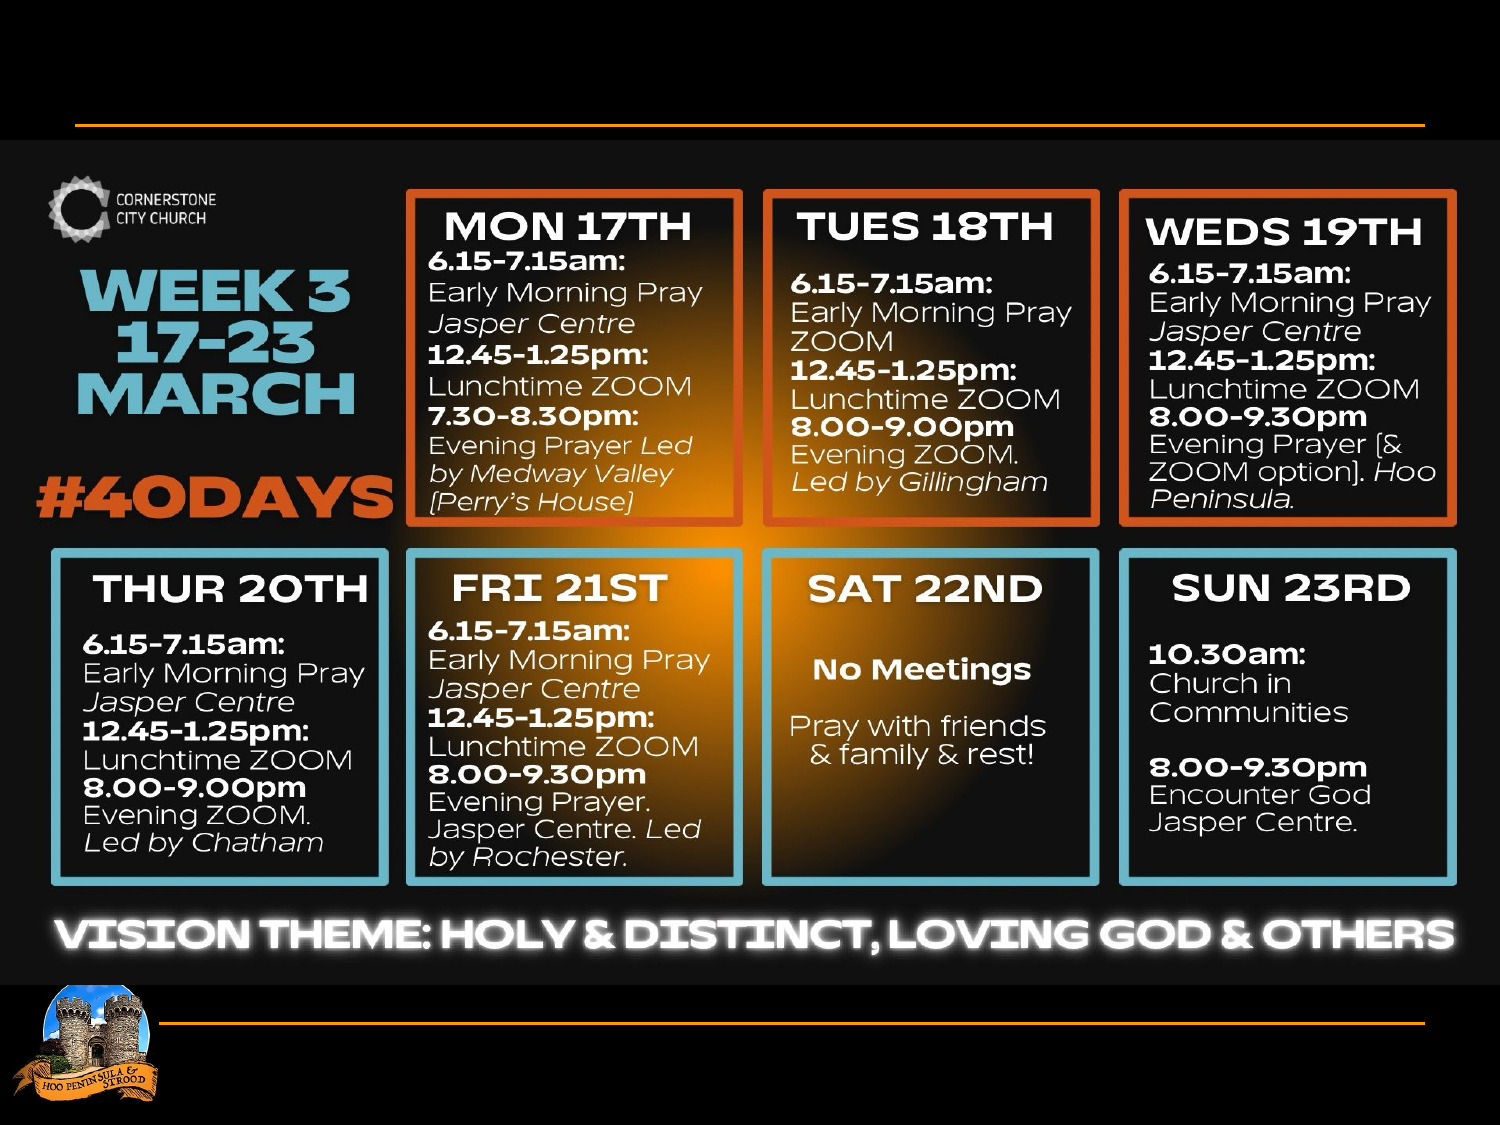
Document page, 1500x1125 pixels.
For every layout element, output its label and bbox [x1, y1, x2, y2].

picture [0, 140, 1500, 1103]
